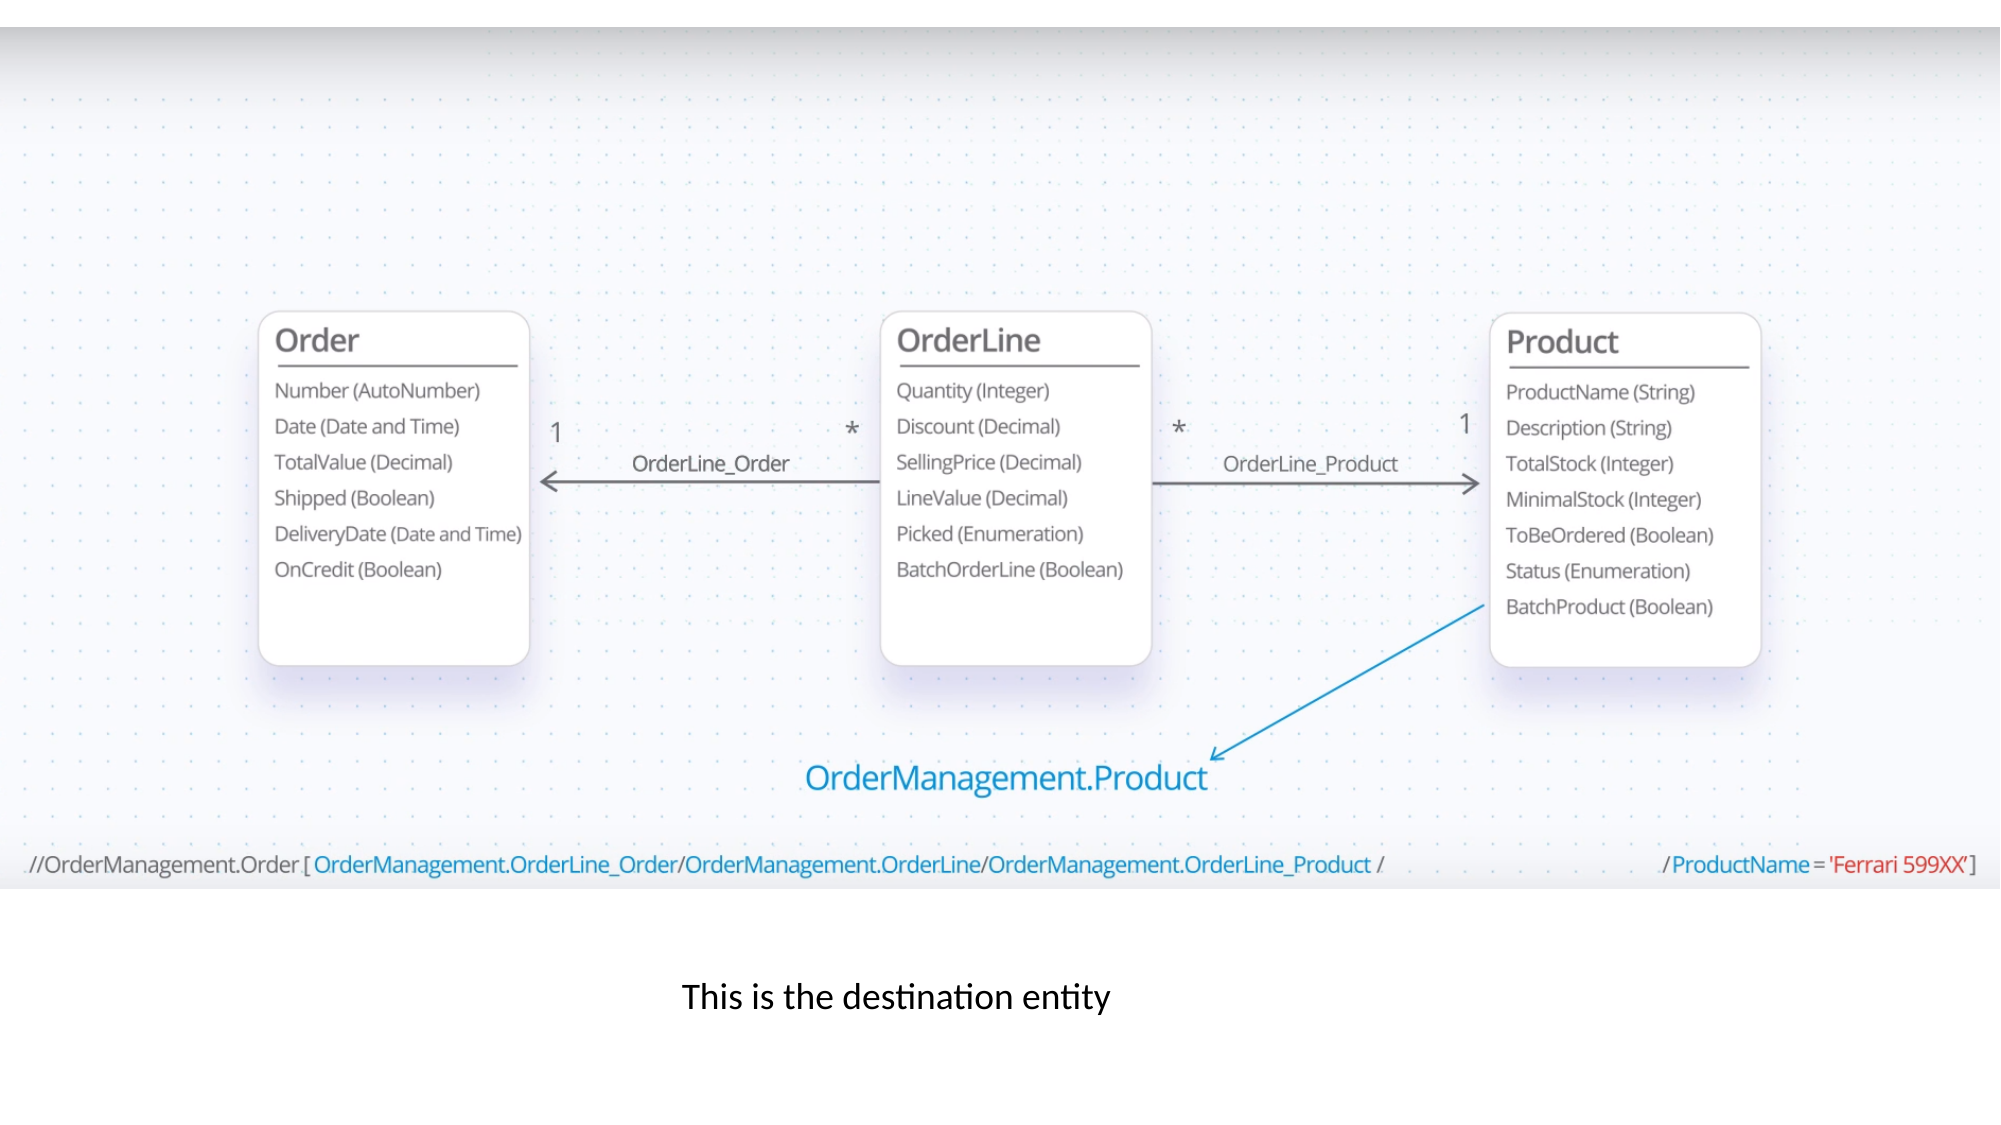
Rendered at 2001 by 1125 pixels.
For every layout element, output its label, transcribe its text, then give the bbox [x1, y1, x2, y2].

text_box This is the destination entity [667, 964, 1127, 1024]
picture [0, 27, 2000, 889]
